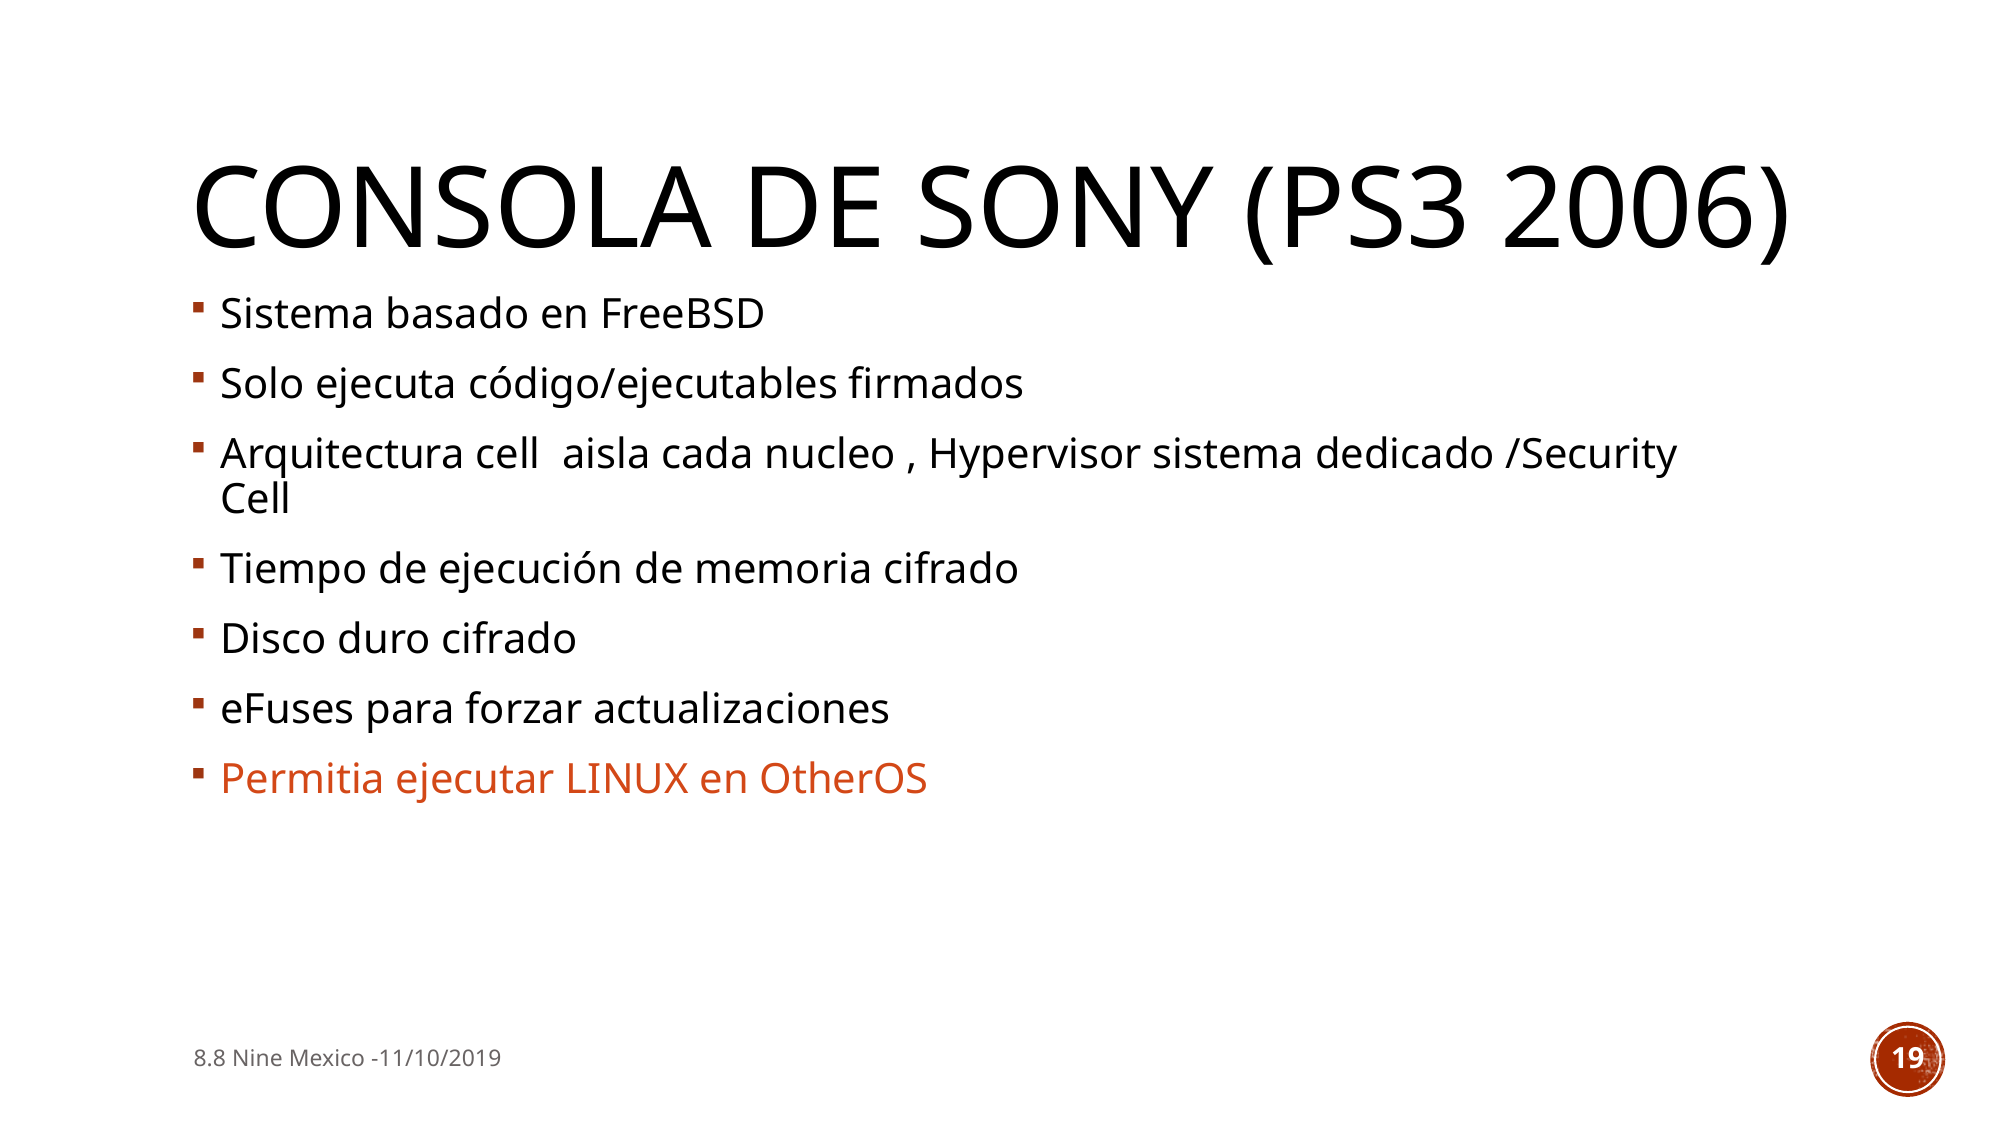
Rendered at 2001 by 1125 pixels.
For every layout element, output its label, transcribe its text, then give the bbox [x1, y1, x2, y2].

title Consola de Sony (PS3 2006) [175, 79, 1826, 344]
slide_number 19 [1855, 1028, 1961, 1089]
footer 8.8 Nine Mexico -11/10/2019 [178, 1028, 1217, 1089]
list Sistema basado en FreeBSD Solo ejecuta código/ejecutables firmados Arquitectura cell aisla cada nucleo , Hypervisor sistema dedicado /Security Cell Tiempo de ejecución de memoria cifrado Disco duro cifrado eFuses para forzar actualizaciones Permitia ejecutar LINUX en OtherOS [175, 284, 1751, 996]
